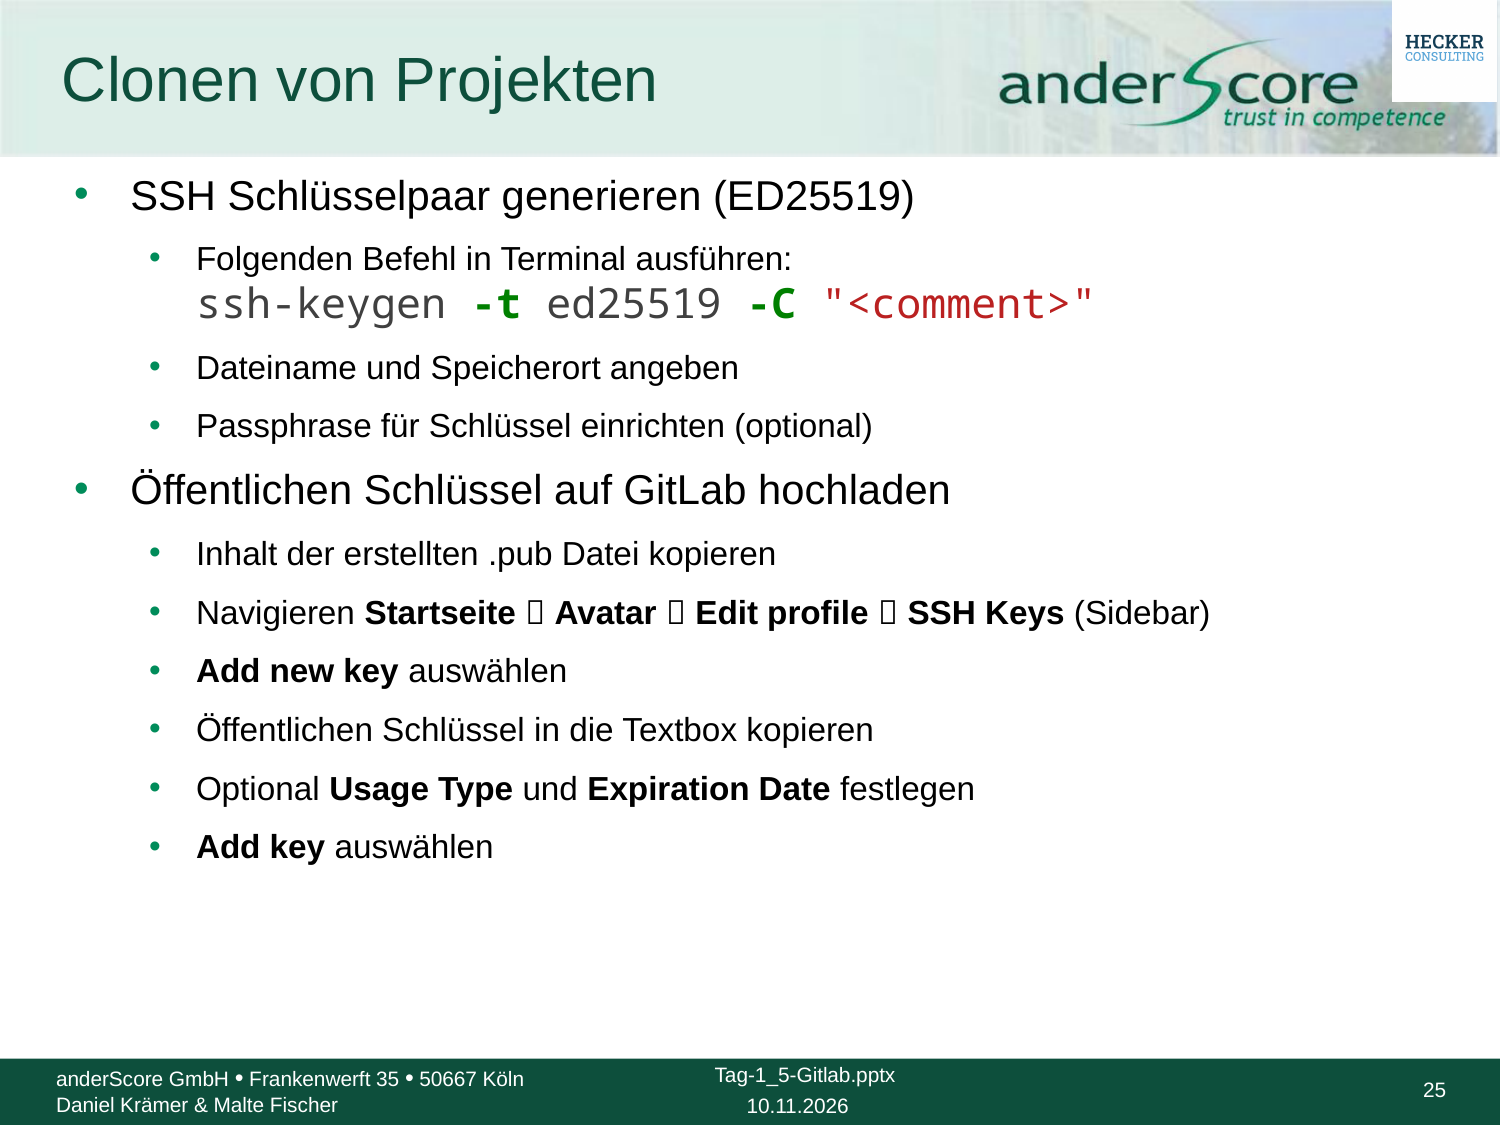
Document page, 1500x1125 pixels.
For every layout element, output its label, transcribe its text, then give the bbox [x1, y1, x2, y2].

picture [0, 0, 1500, 157]
list SSH Schlüsselpaar generieren (ED25519) Folgenden Befehl in Terminal ausführen: ssh-keygen -t ed25519 -C "<comment>" Dateiname und Speicherort angeben Passphrase für Schlüssel einrichten (optional) Öffentlichen Schlüssel auf GitLab hochladen Inhalt der erstellten .pub Datei kopieren Navigieren Startseite  Avatar  Edit profile  SSH Keys (Sidebar) Add new key auswählen Öffentlichen Schlüssel in die Textbox kopieren Optional Usage Type und Expiration Date festlegen Add key auswählen [49, 160, 1447, 1047]
title Clonen von Projekten [46, 23, 975, 140]
